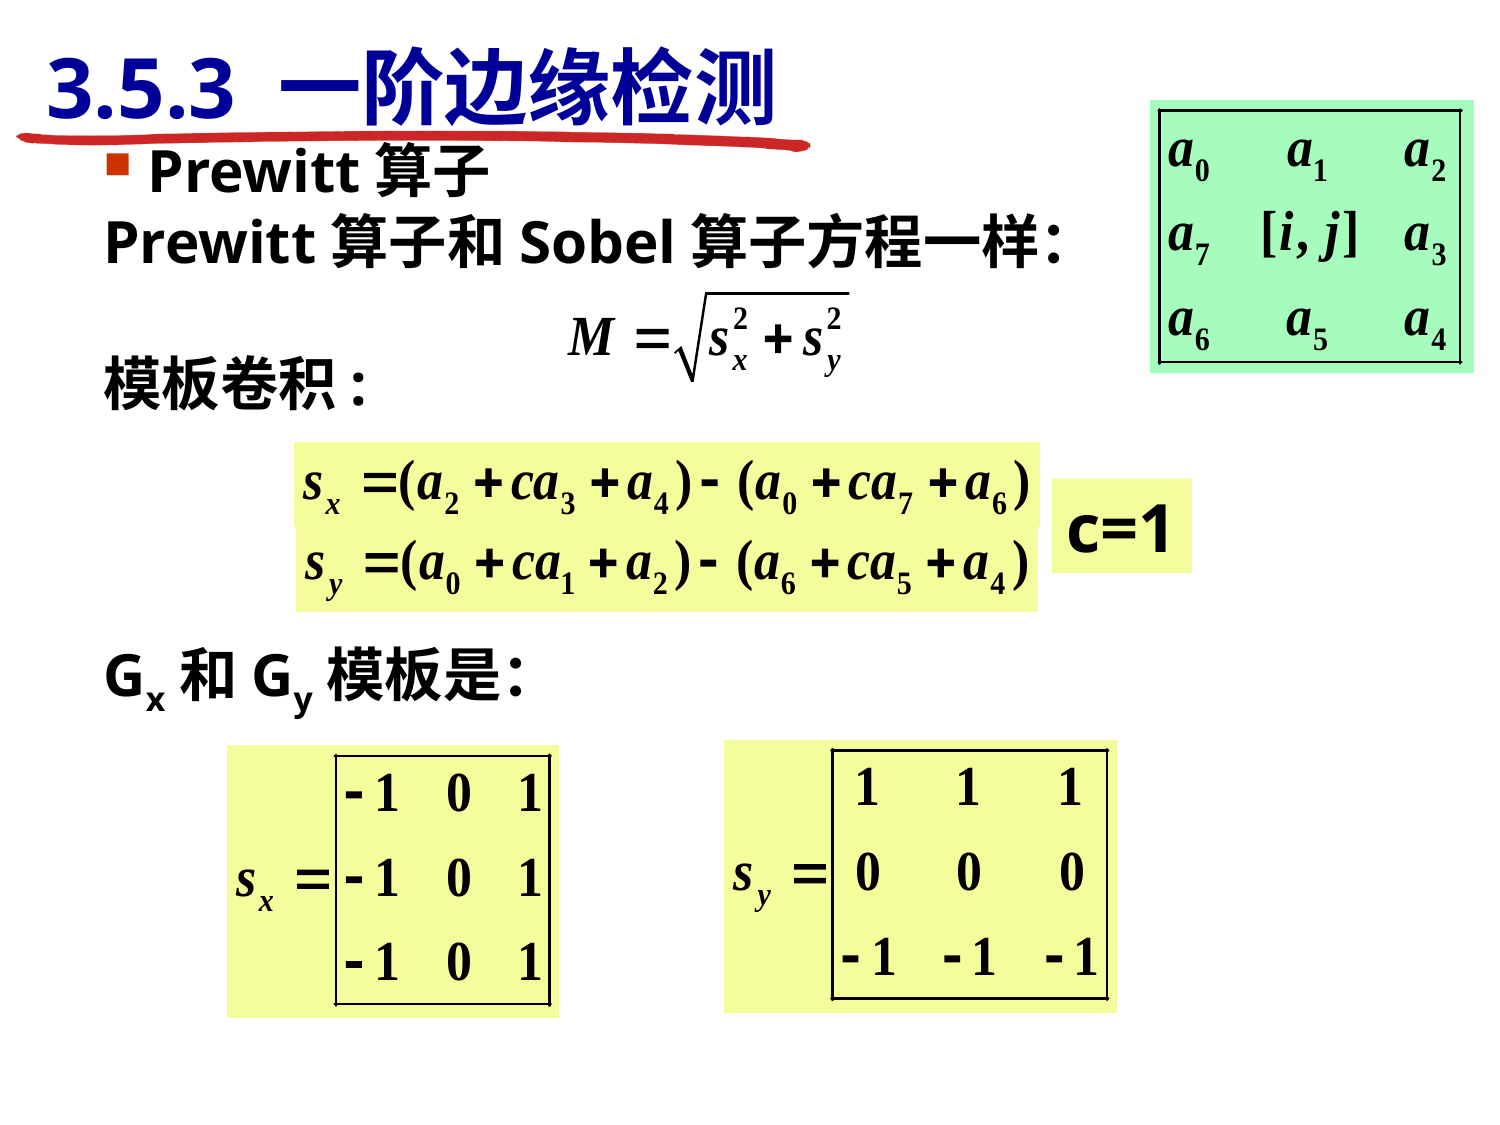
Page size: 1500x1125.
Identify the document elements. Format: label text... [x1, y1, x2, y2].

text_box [226, 745, 560, 1019]
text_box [293, 442, 1041, 528]
subtitle Prewitt算子 Prewitt算子和Sobel算子方程一样： 模板卷积: Gx和Gy模板是： [88, 137, 1412, 984]
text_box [295, 535, 1039, 613]
text_box c=1 [1051, 478, 1192, 574]
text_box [723, 739, 1118, 1013]
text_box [1149, 99, 1475, 374]
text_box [557, 279, 861, 394]
text_box 3.5.3 一阶边缘检测 [31, 27, 847, 143]
picture [13, 125, 820, 159]
